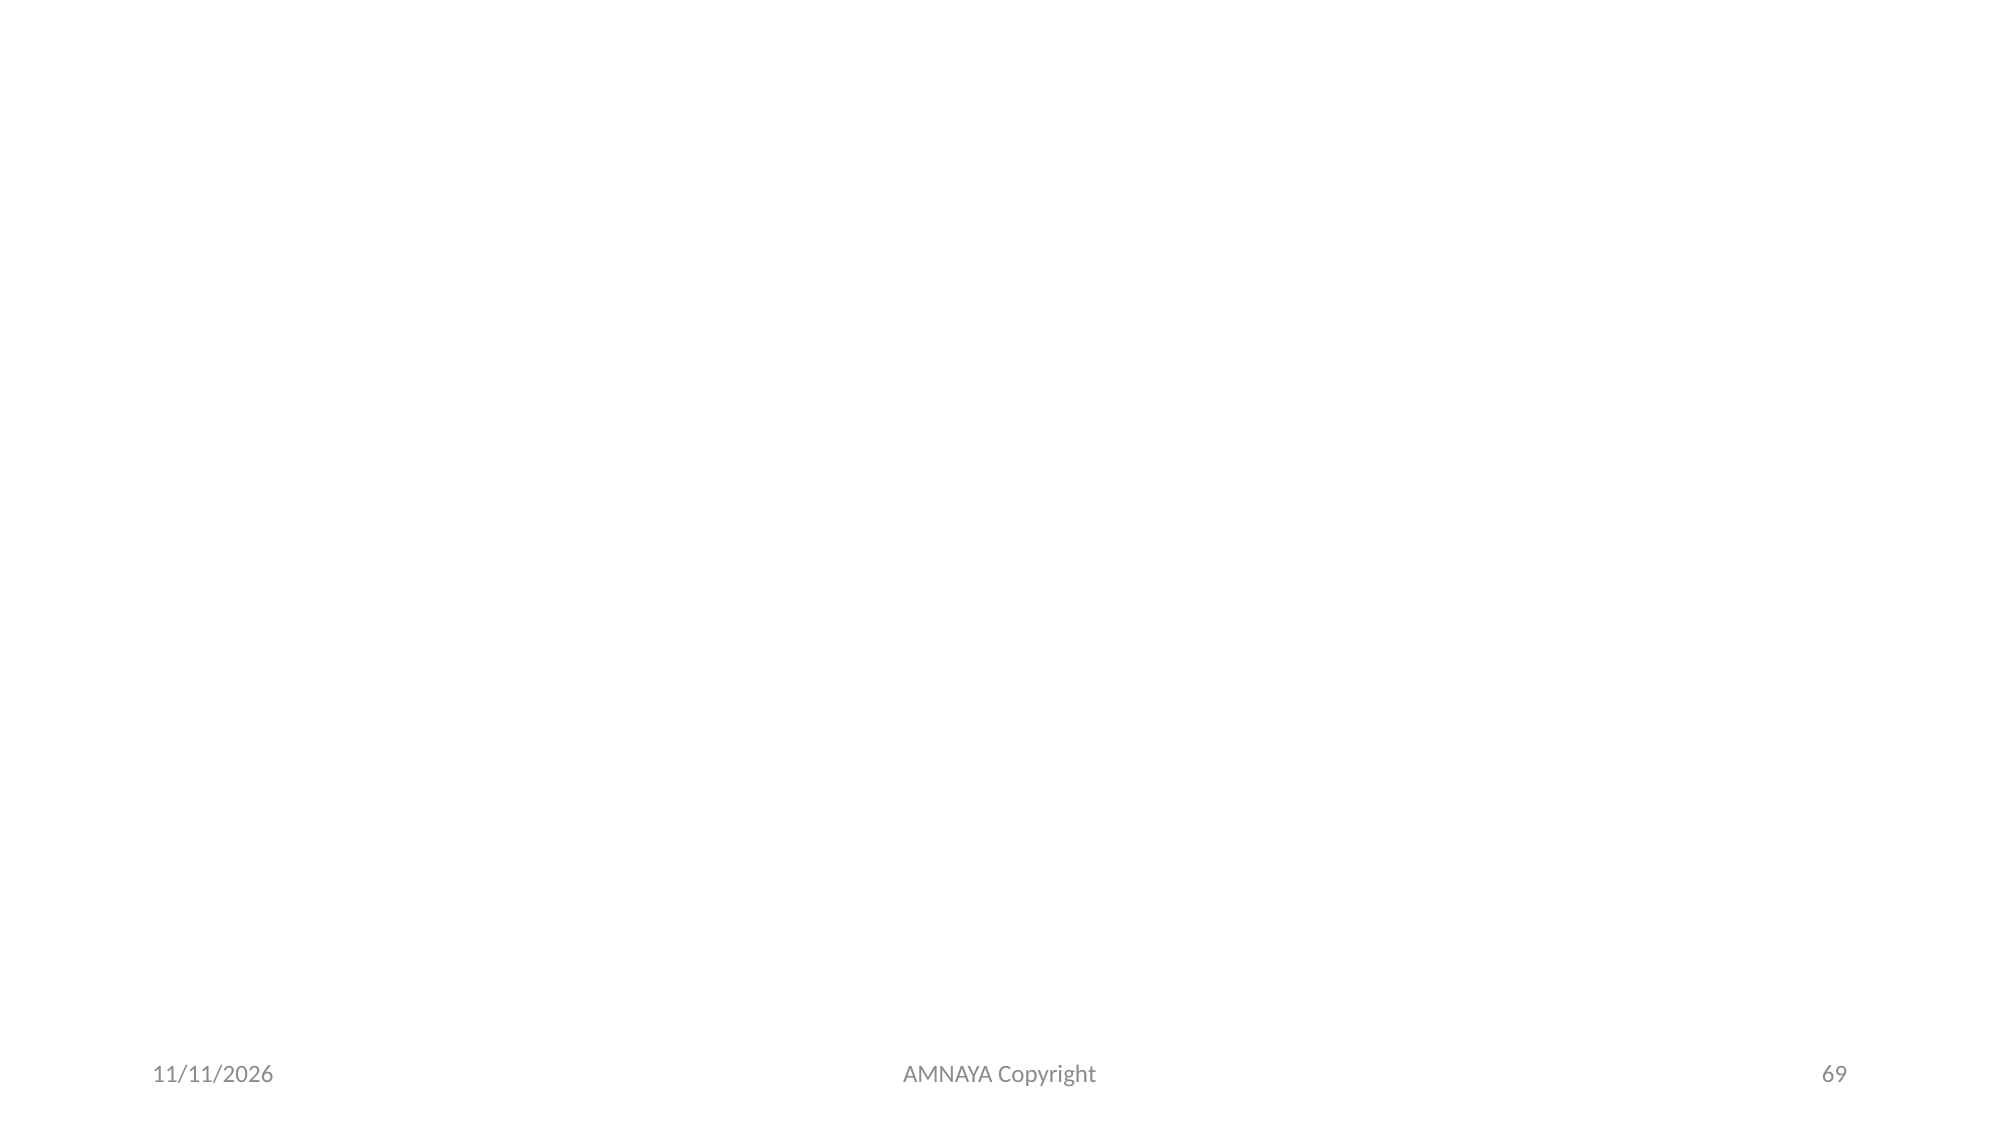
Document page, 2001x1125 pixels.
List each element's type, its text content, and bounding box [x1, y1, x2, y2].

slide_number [137, 1042, 588, 1103]
footer AMNAYA Copyright [662, 1042, 1338, 1103]
slide_number 69 [1412, 1042, 1863, 1103]
